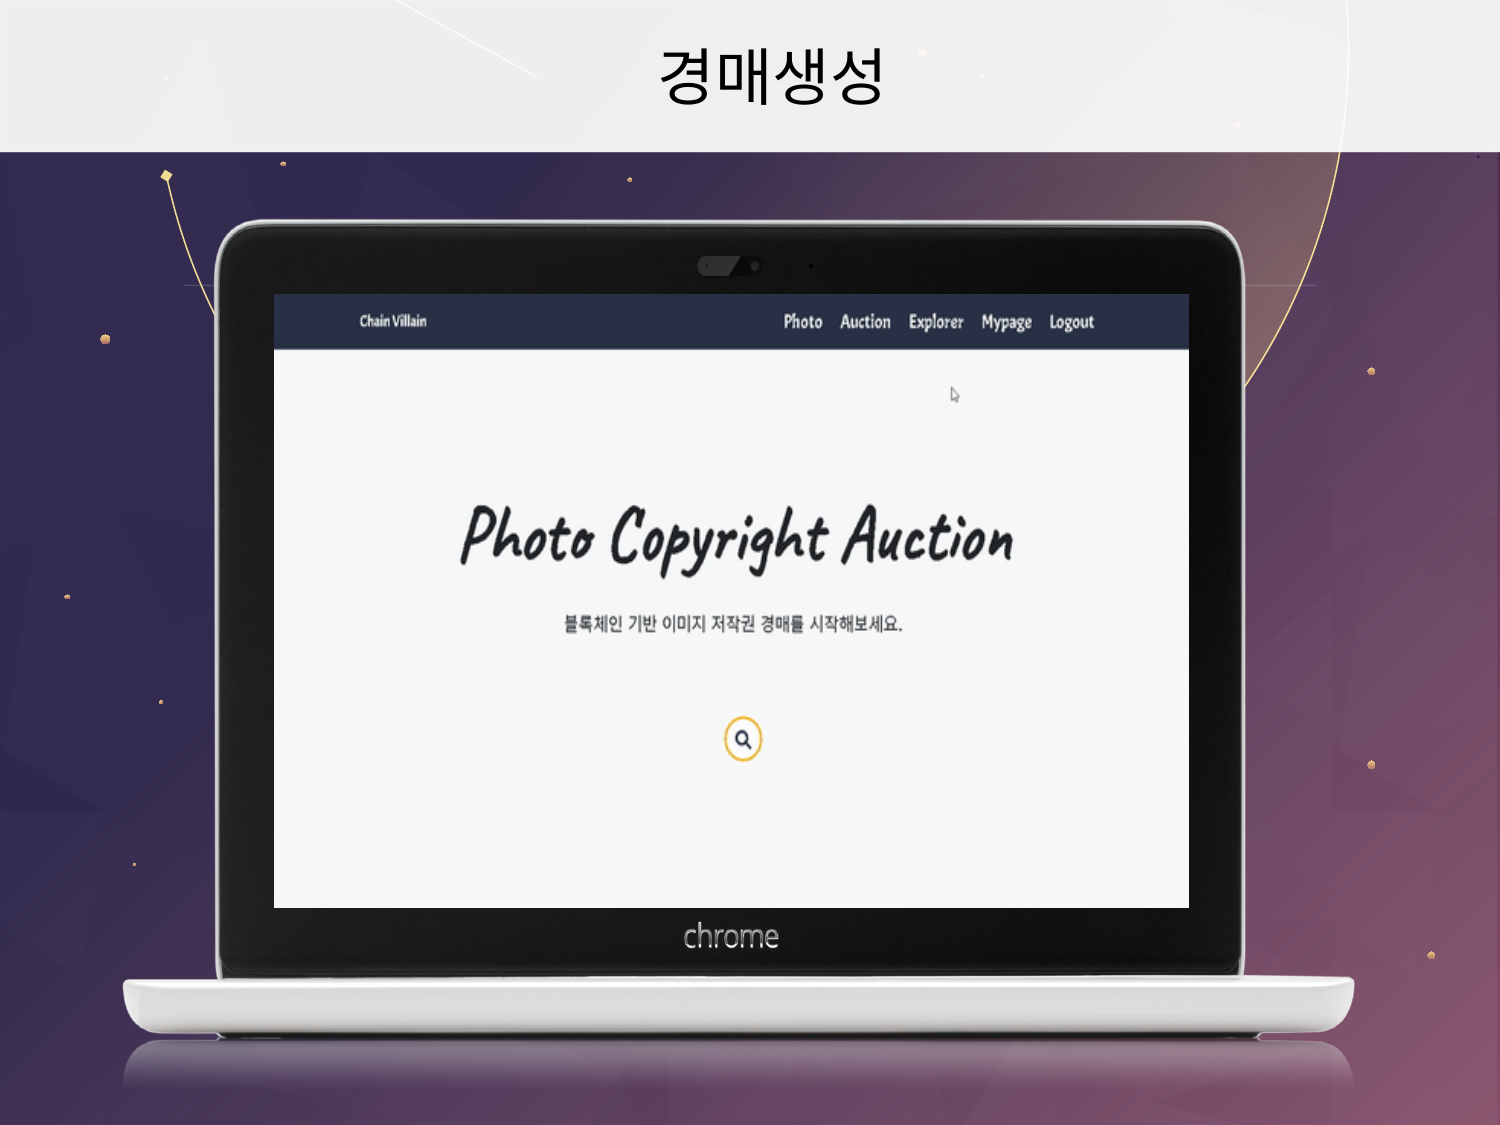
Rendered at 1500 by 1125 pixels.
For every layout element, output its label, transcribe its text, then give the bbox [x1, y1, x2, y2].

picture [0, 153, 1498, 1125]
list · [0, 0, 1500, 153]
list 경매생성 [154, 43, 1392, 108]
